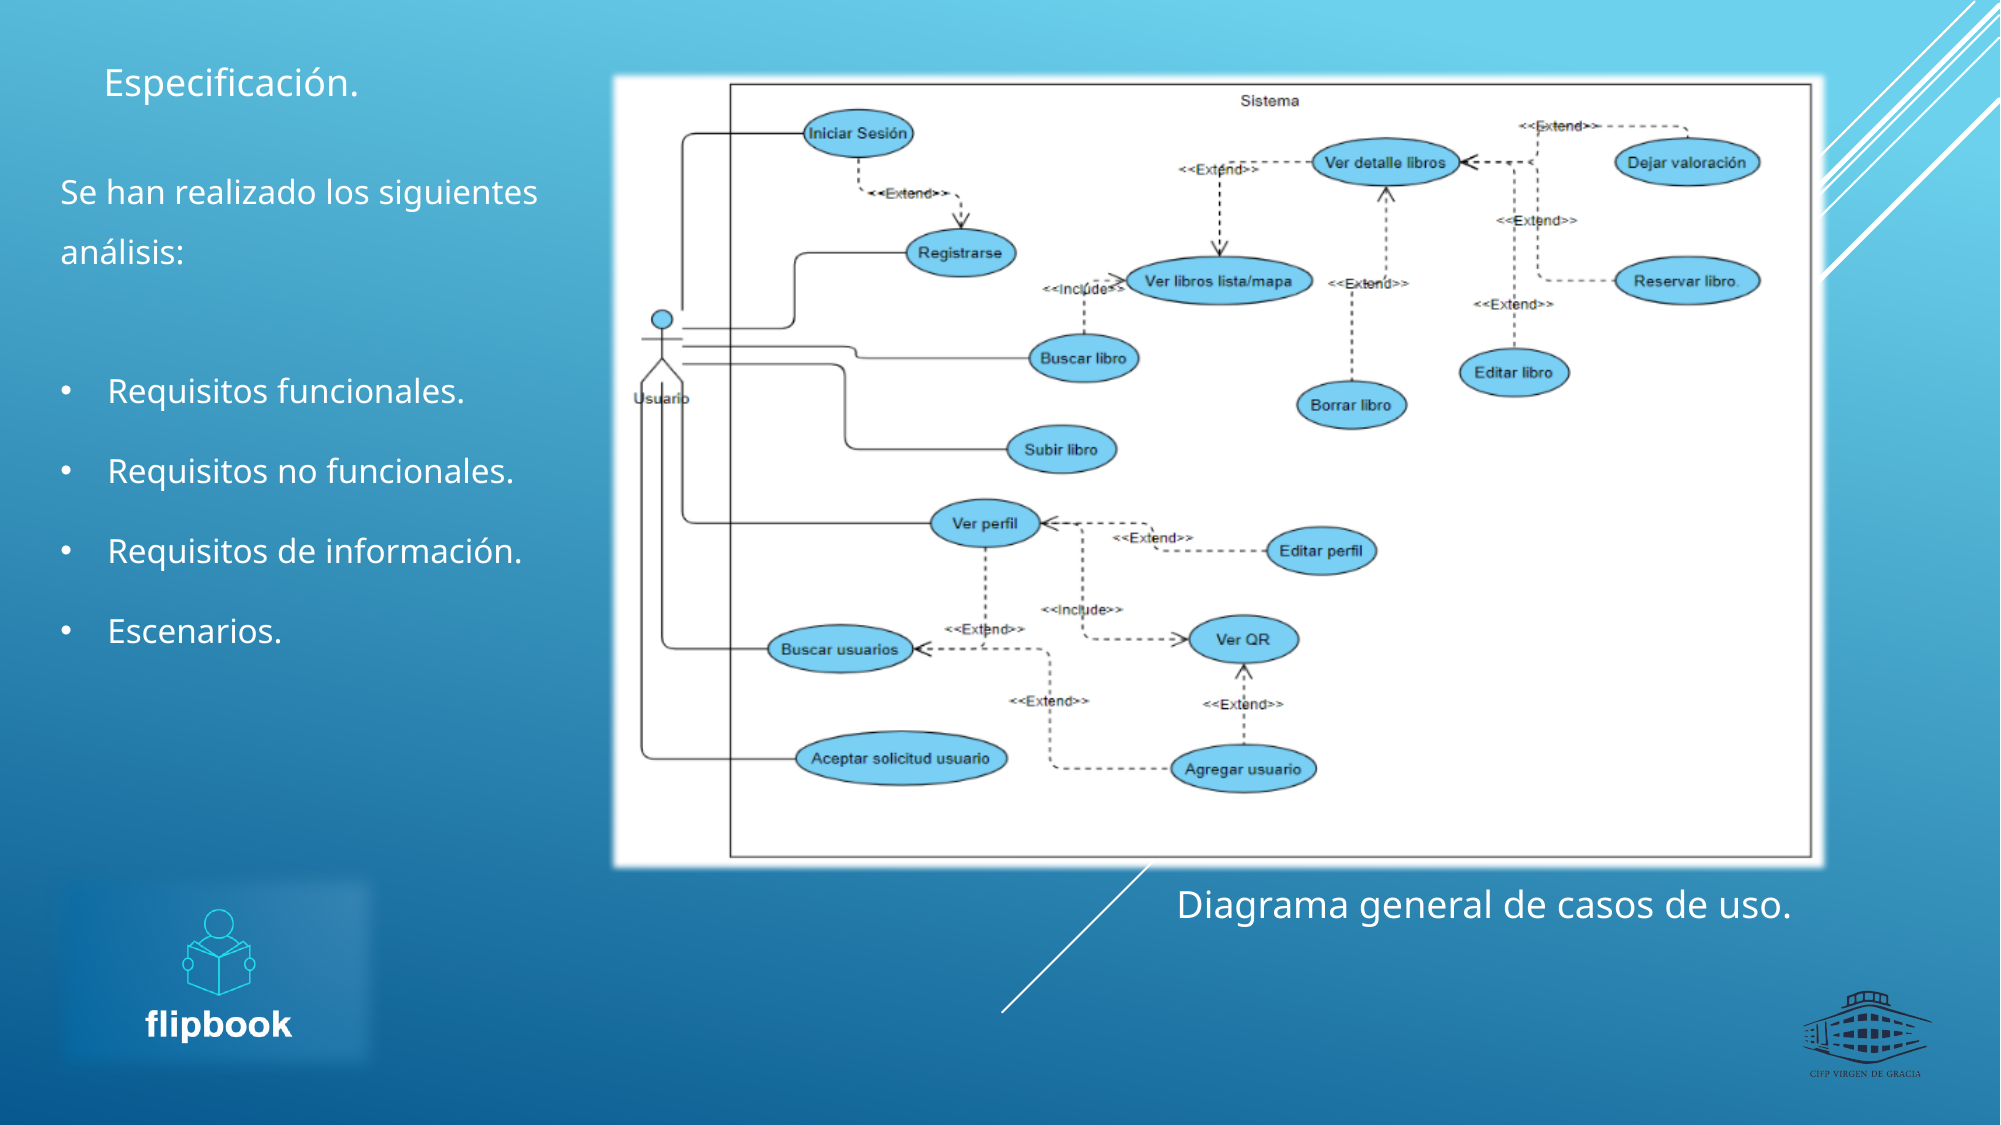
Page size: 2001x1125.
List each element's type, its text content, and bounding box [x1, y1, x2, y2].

picture [1797, 984, 1935, 1081]
text_box Especificación. [88, 29, 375, 112]
picture [608, 70, 1830, 875]
picture [45, 863, 387, 1081]
text_box Diagrama general de casos de uso. [1161, 875, 1808, 934]
text_box Se han realizado los siguientes análisis: Requisitos funcionales. Requisitos no funcionales. Requisitos de información. Escenarios. [45, 143, 582, 658]
